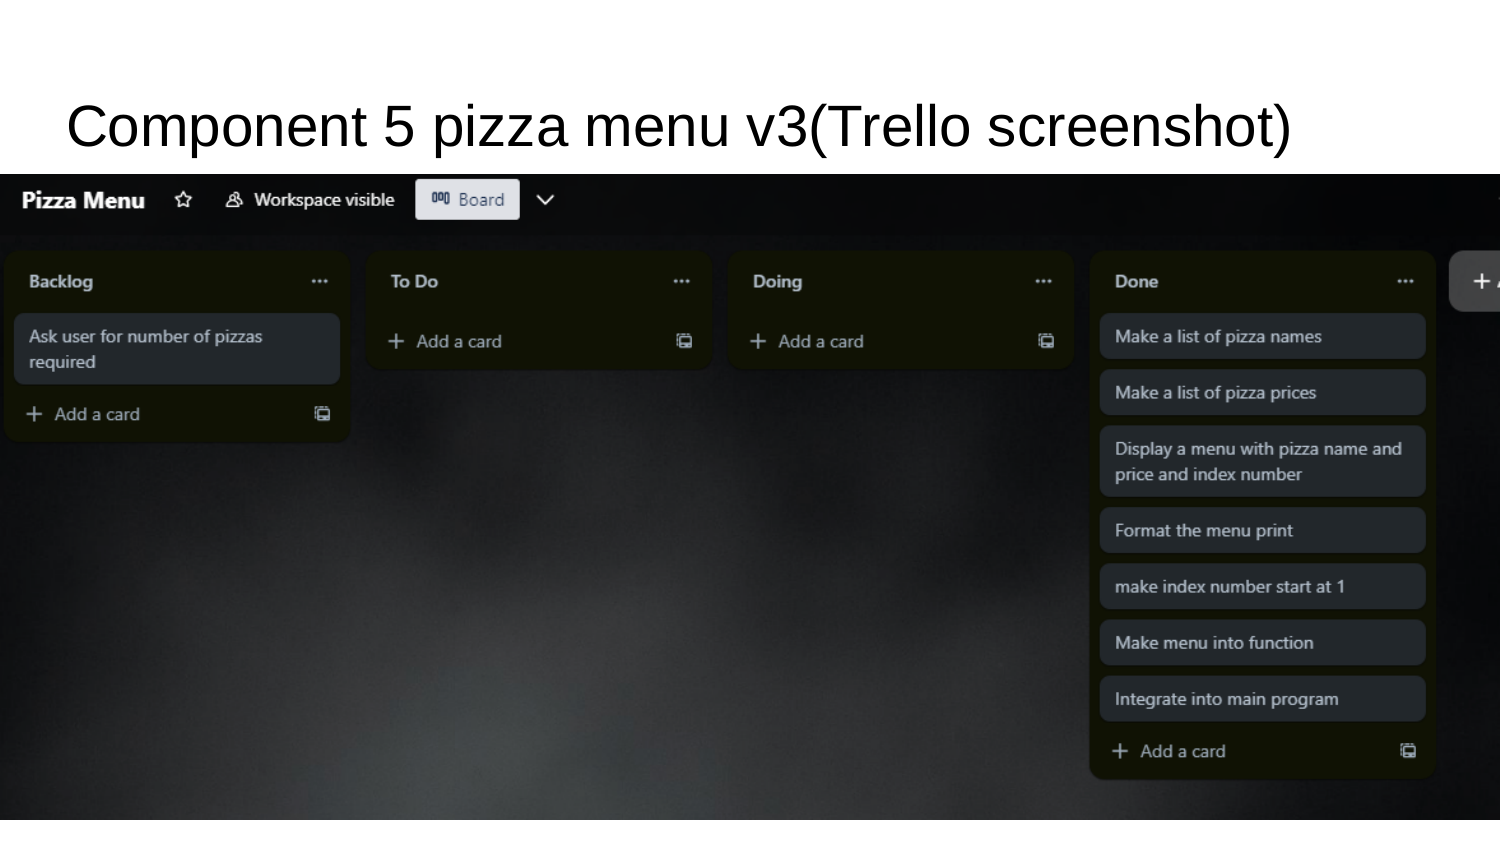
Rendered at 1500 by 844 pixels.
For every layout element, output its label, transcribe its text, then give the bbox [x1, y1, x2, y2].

picture [0, 174, 1500, 821]
title Component 5 pizza menu v3(Trello screenshot) [51, 72, 1449, 167]
